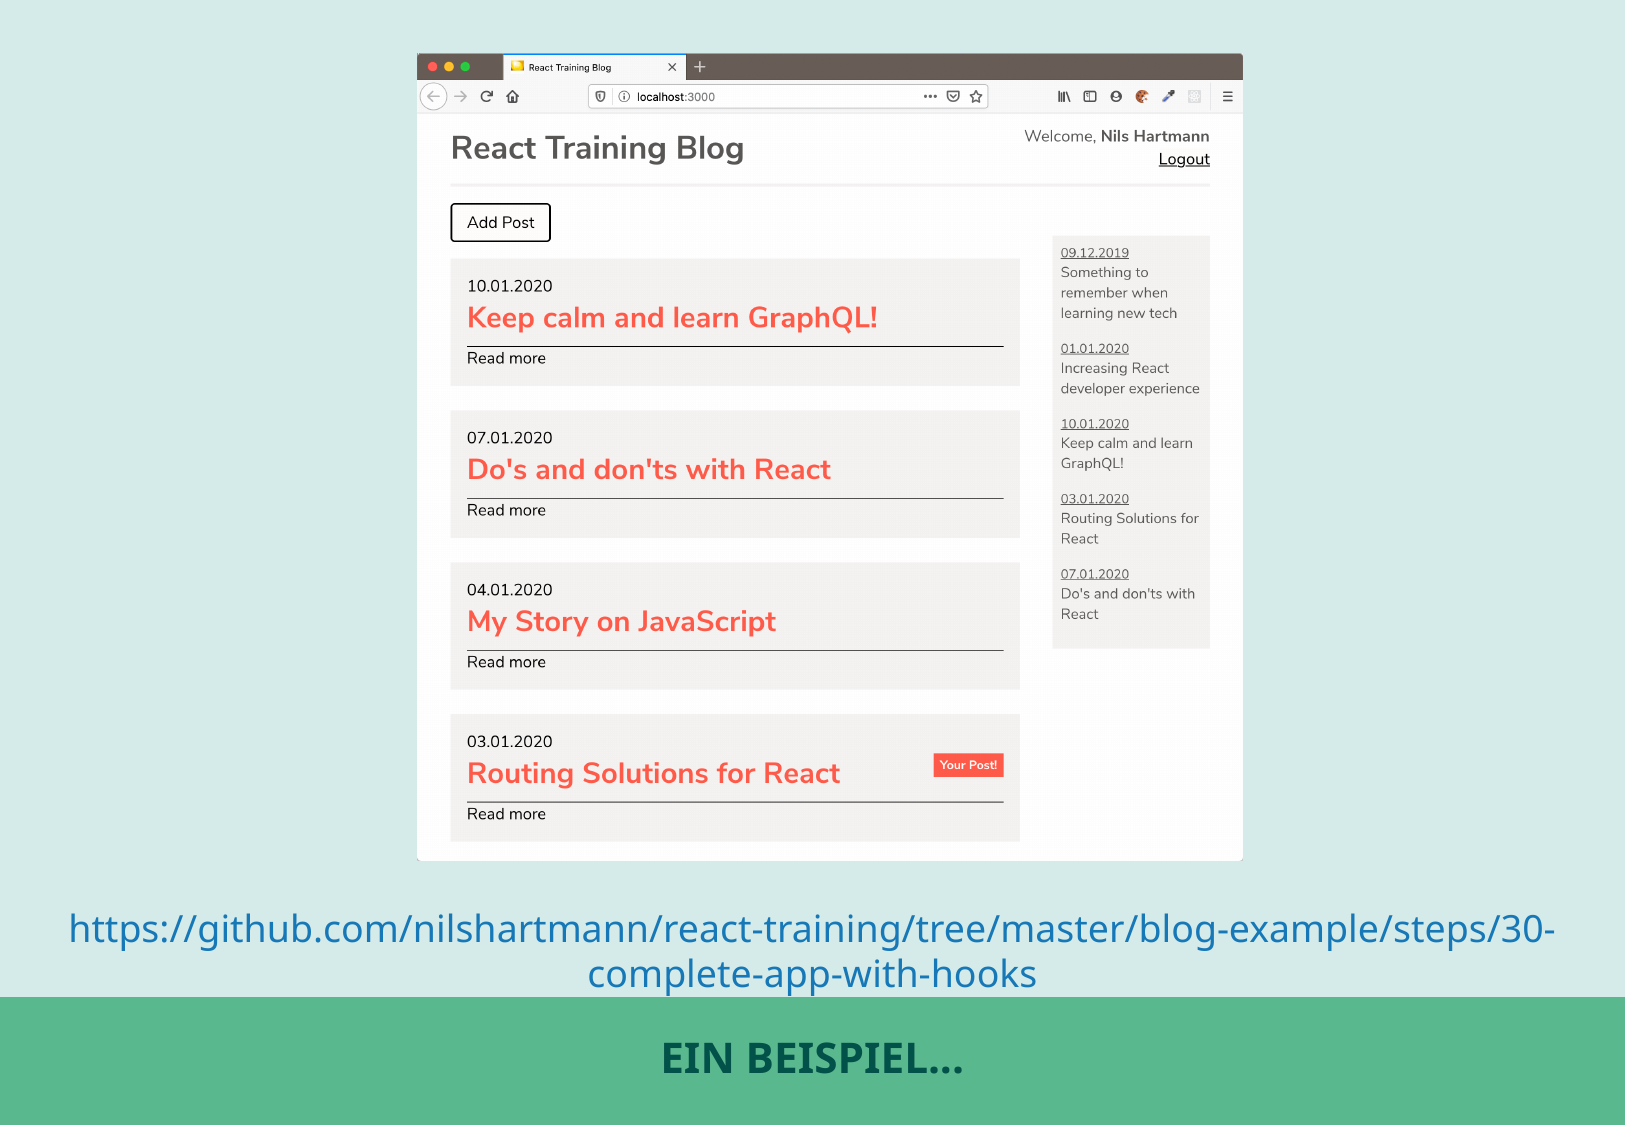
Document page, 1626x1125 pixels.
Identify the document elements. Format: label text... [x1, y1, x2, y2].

text_box https://github.com/nilshartmann/react-training/tree/master/blog-example/steps/30-complete-app-with-hooks [0, 897, 1625, 1003]
title Ein Beispiel... [0, 1003, 1625, 1125]
picture [417, 53, 1243, 861]
